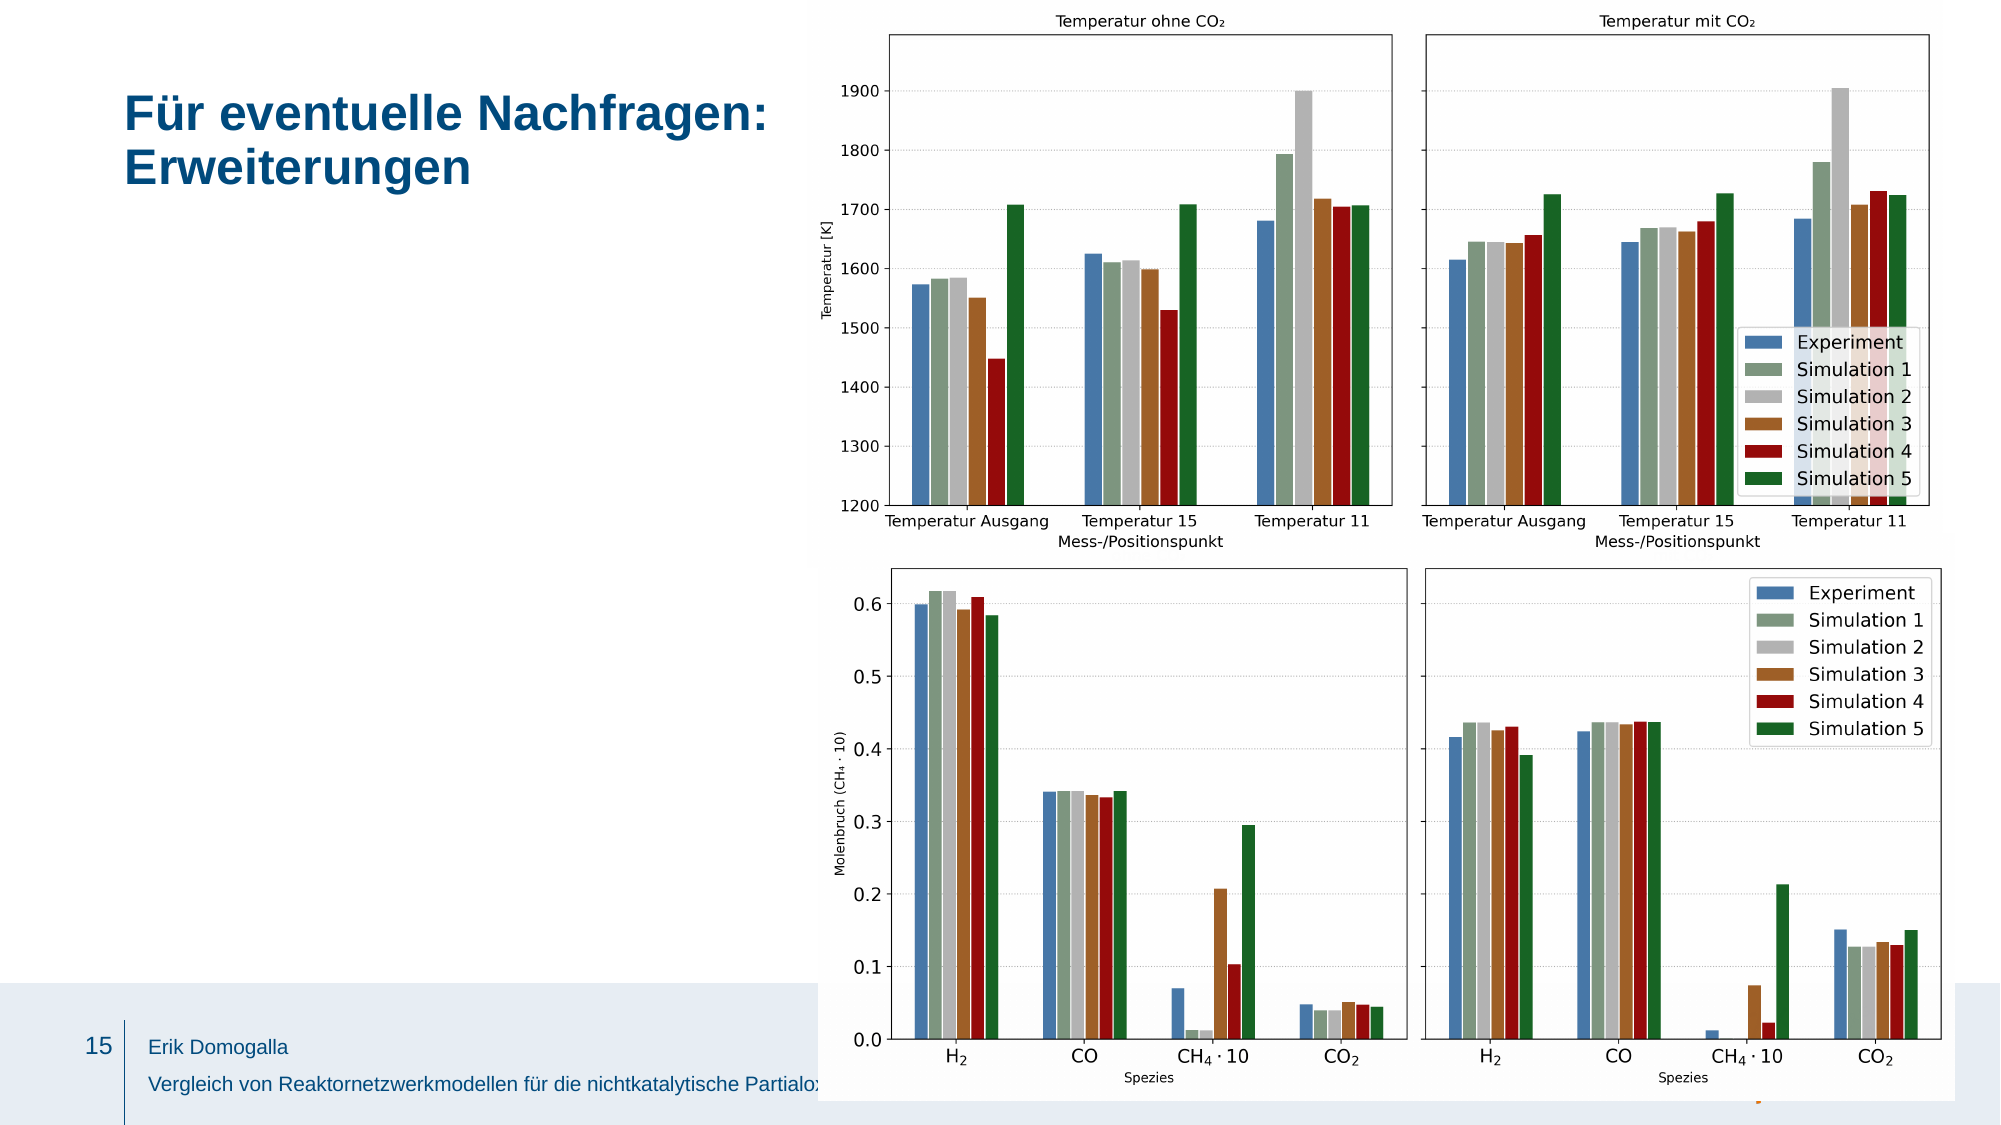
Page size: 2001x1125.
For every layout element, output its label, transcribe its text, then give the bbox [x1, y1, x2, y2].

picture [807, 0, 1955, 1104]
title Für eventuelle Nachfragen: Erweiterungen [124, 87, 796, 216]
